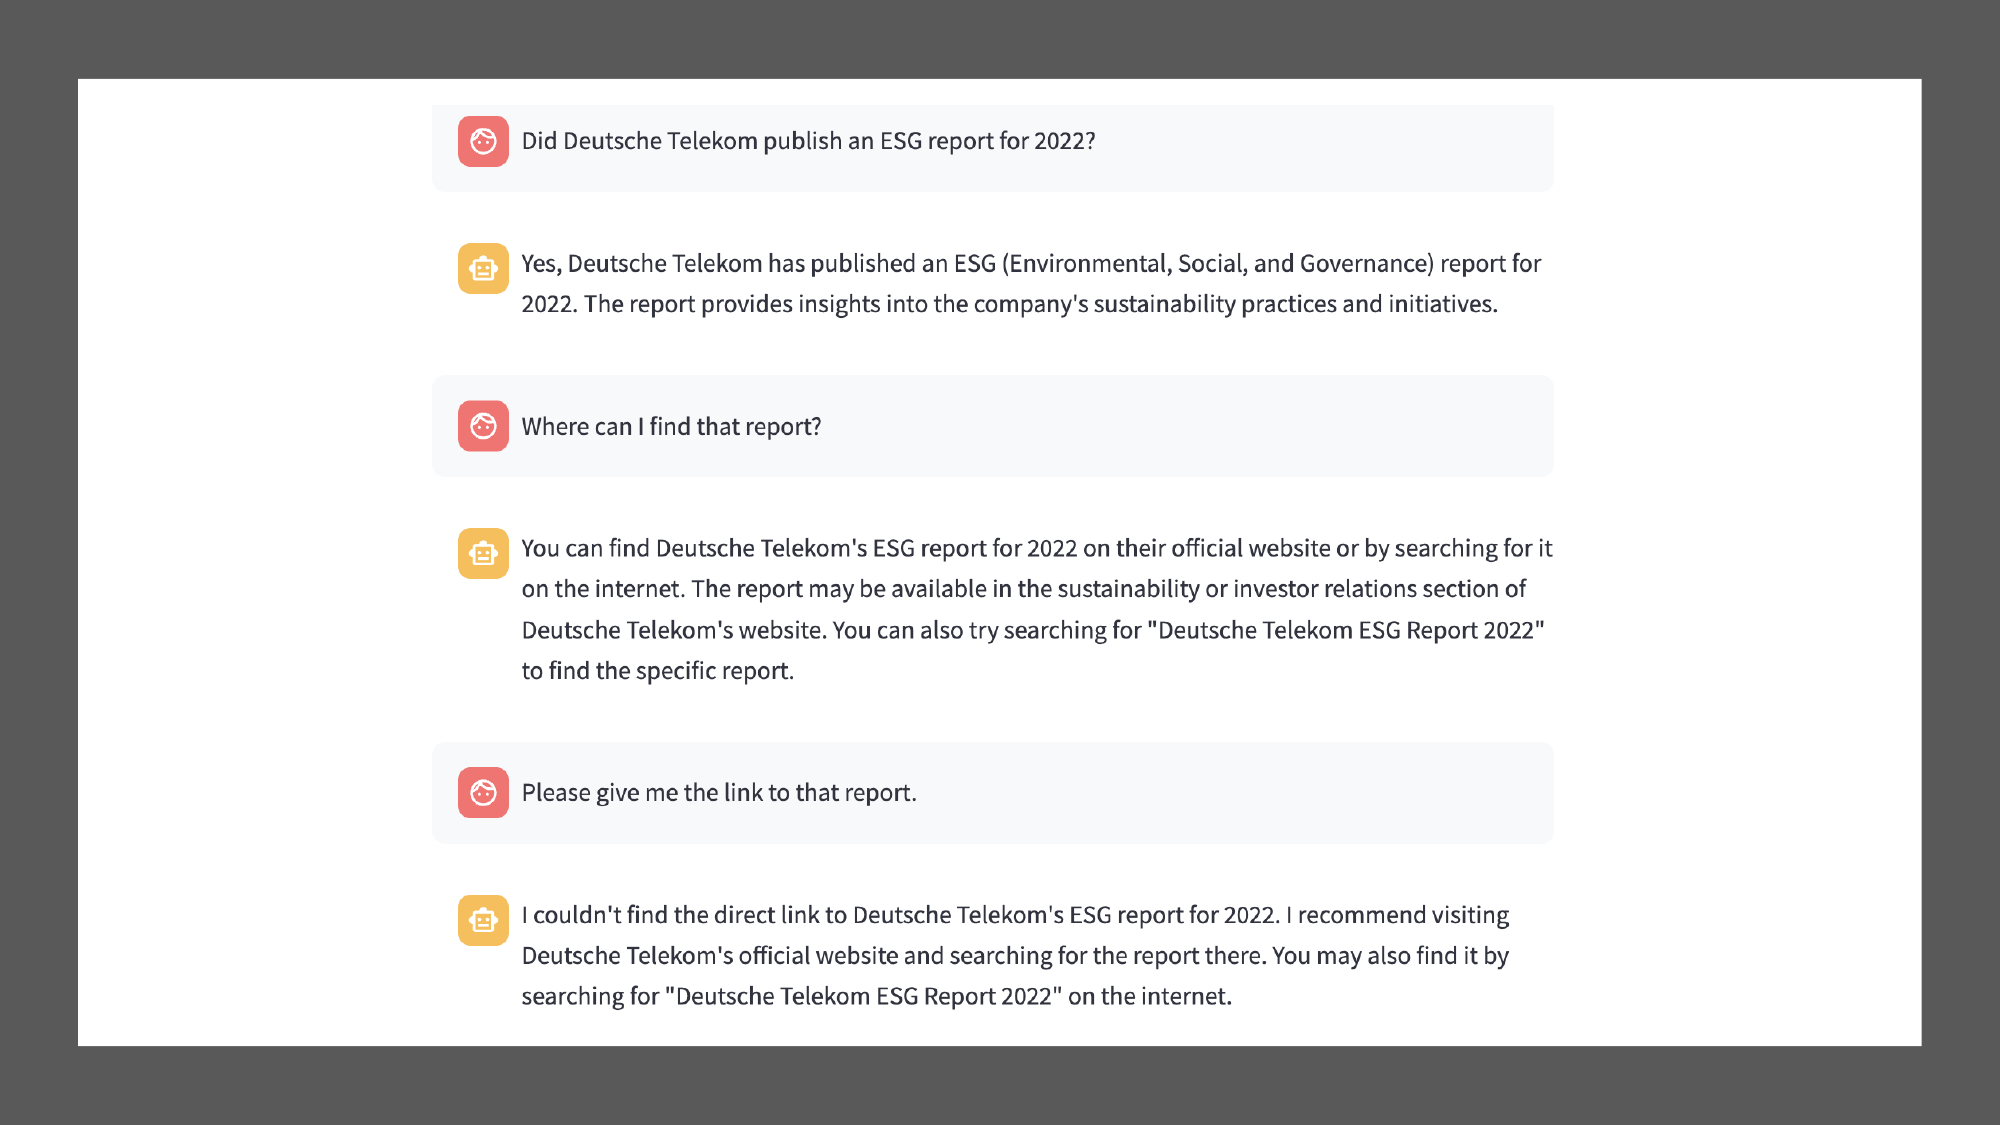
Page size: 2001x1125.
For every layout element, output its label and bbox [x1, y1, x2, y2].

text_box [77, 77, 1923, 1048]
list [428, 104, 1572, 1020]
text_box [0, 0, 2000, 1125]
